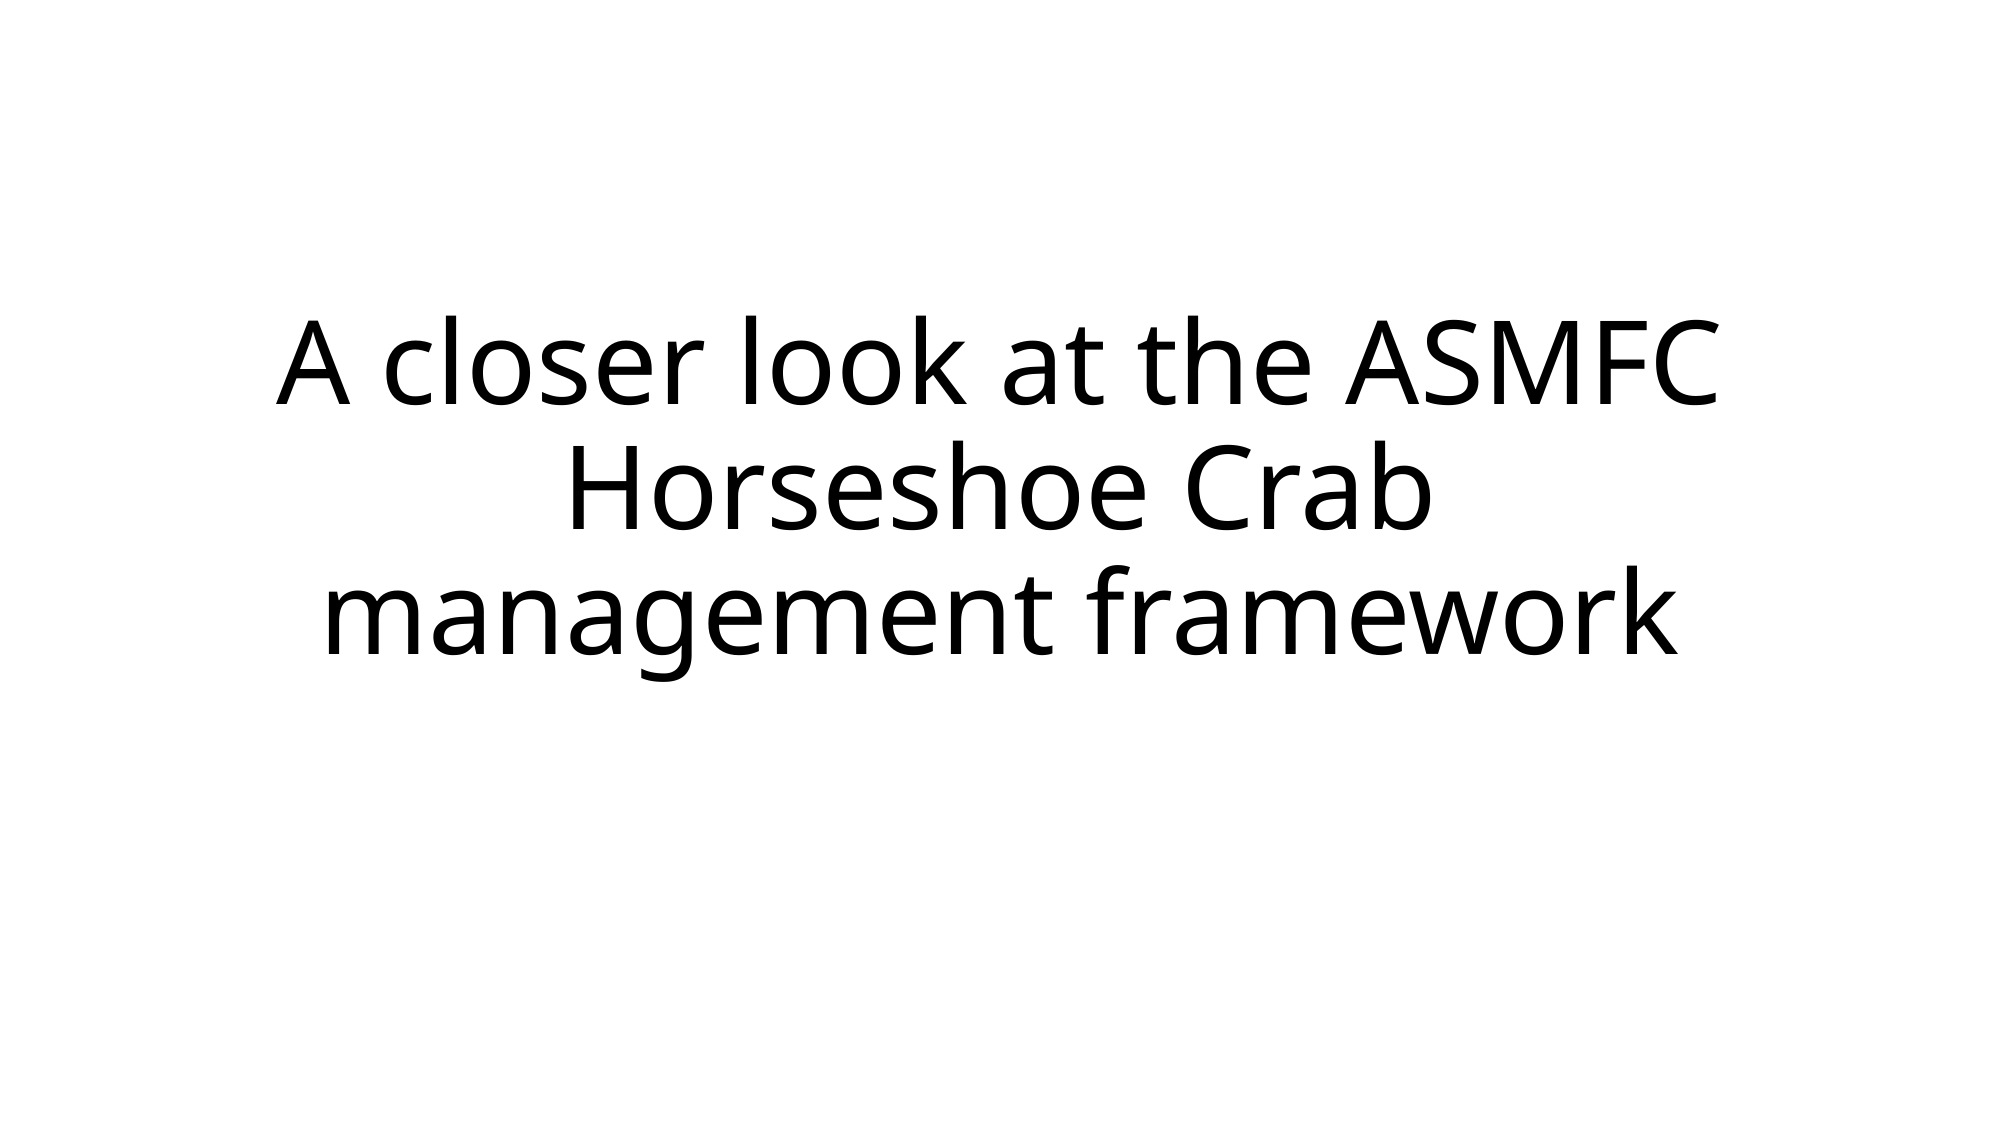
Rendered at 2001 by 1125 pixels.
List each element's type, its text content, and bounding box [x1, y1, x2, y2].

title A closer look at the ASMFC Horseshoe Crab management framework [249, 296, 1750, 688]
